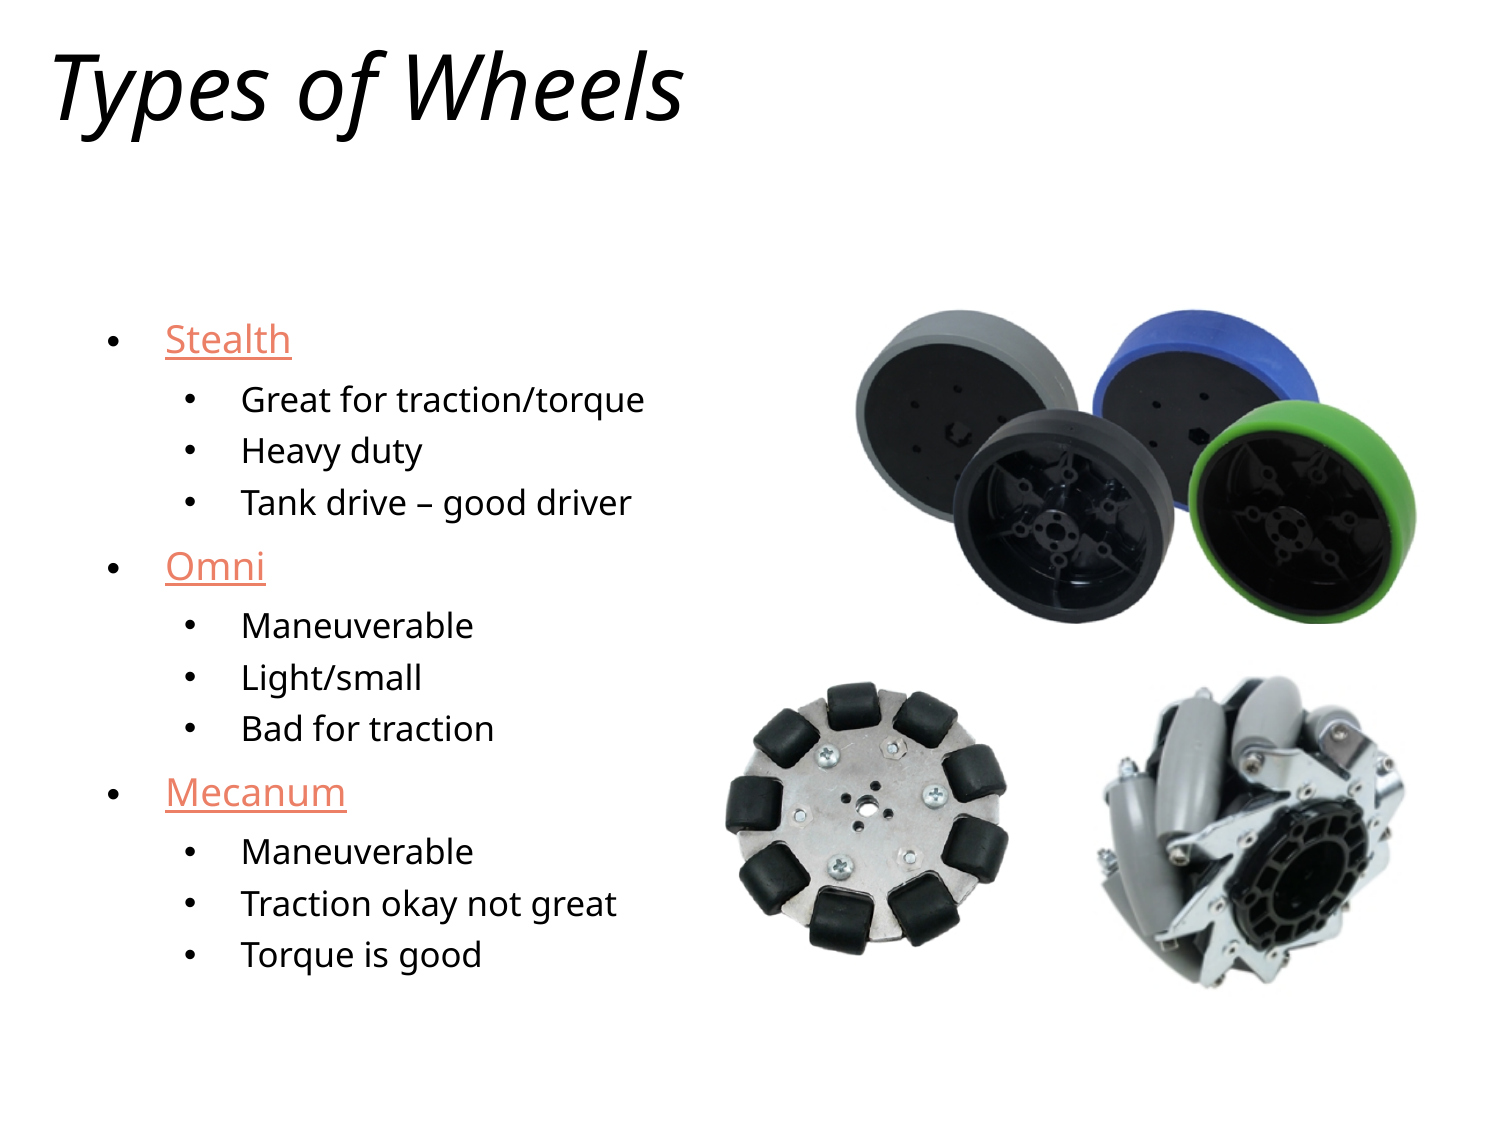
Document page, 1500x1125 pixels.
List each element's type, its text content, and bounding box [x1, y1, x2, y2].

picture [711, 669, 1023, 967]
title Types of Wheels [31, 22, 1467, 160]
list Stealth Great for traction/torque Heavy duty Tank drive – good driver Omni Maneuverable Light/small Bad for traction Mecanum Maneuverable Traction okay not great Torque is good [75, 307, 1425, 986]
picture [1058, 650, 1426, 1010]
picture [845, 307, 1426, 625]
